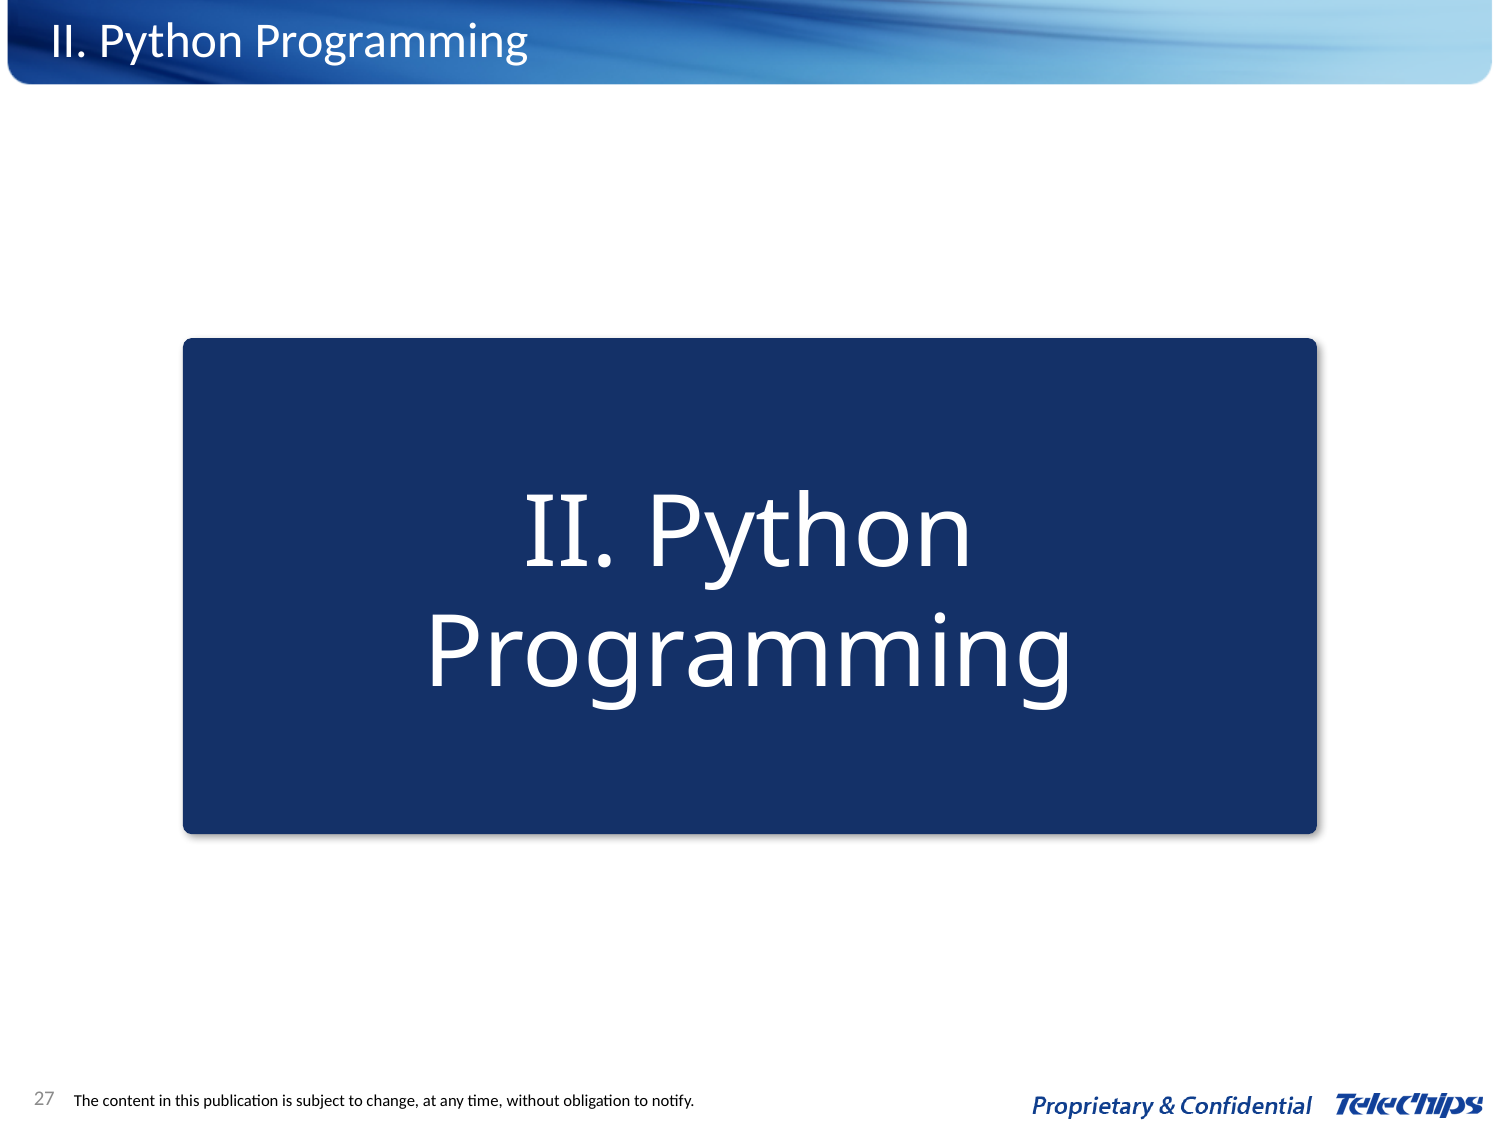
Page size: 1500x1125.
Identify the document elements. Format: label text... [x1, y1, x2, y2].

picture [0, 0, 1500, 91]
text_box II. Python Programming [180, 335, 1320, 837]
title II. Python Programming [34, 1, 1471, 75]
picture [1030, 1088, 1329, 1123]
slide_number 27 [0, 1070, 89, 1125]
picture [1336, 1093, 1483, 1118]
